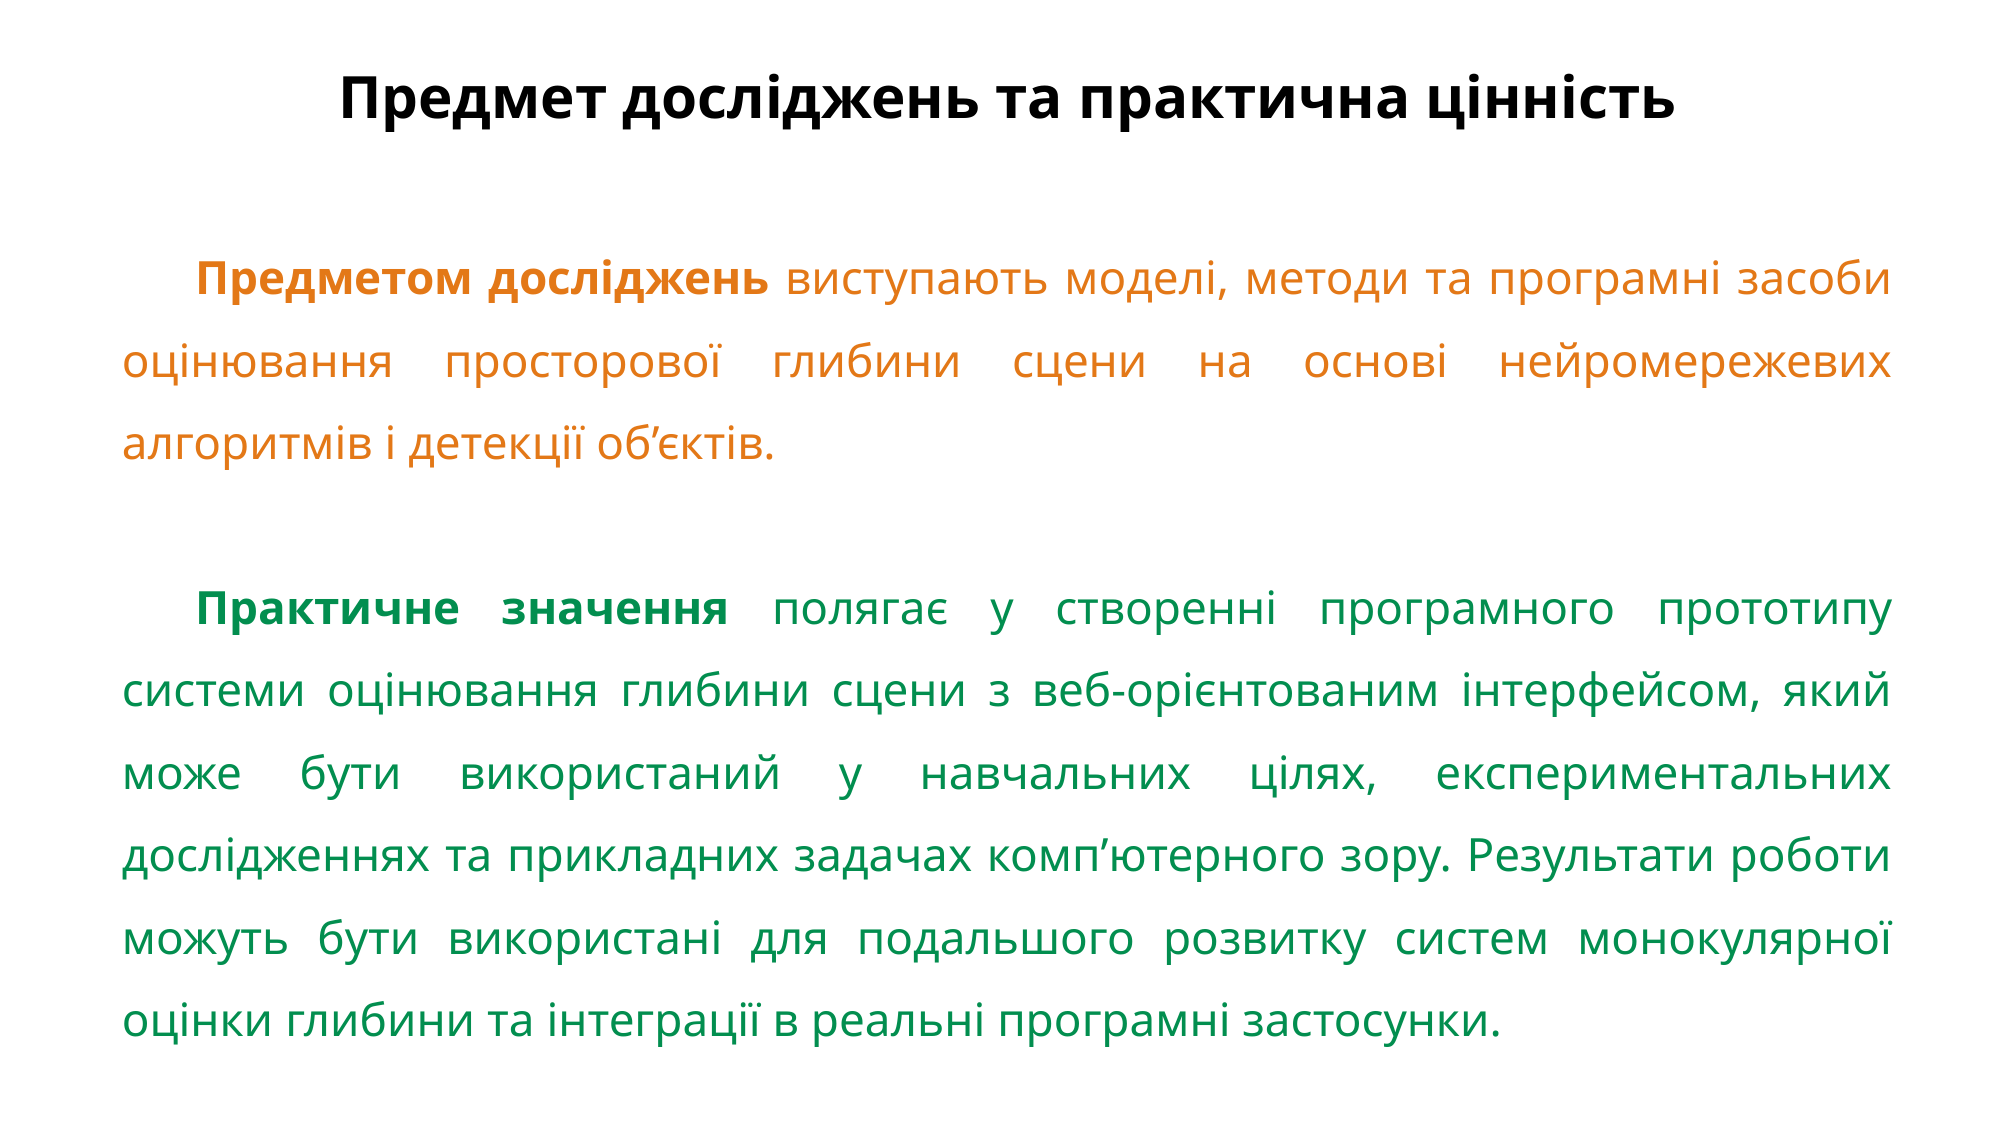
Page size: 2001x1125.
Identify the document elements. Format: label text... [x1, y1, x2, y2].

text_box Предмет досліджень та практична цінність [38, 60, 1977, 240]
text_box Предметом досліджень виступають моделі, методи та програмні засоби оцінювання просторової глибини сцени на основі нейромережевих алгоритмів і детекції об’єктів. Практичне значення полягає у створенні програмного прототипу системи оцінювання глибини сцени з веб-орієнтованим інтерфейсом, який може бути використаний у навчальних цілях, експериментальних дослідженнях та прикладних задачах комп’ютерного зору. Результати роботи можуть бути використані для подальшого розвитку систем монокулярної оцінки глибини та інтеграції в реальні програмні застосунки. [107, 214, 1908, 1054]
